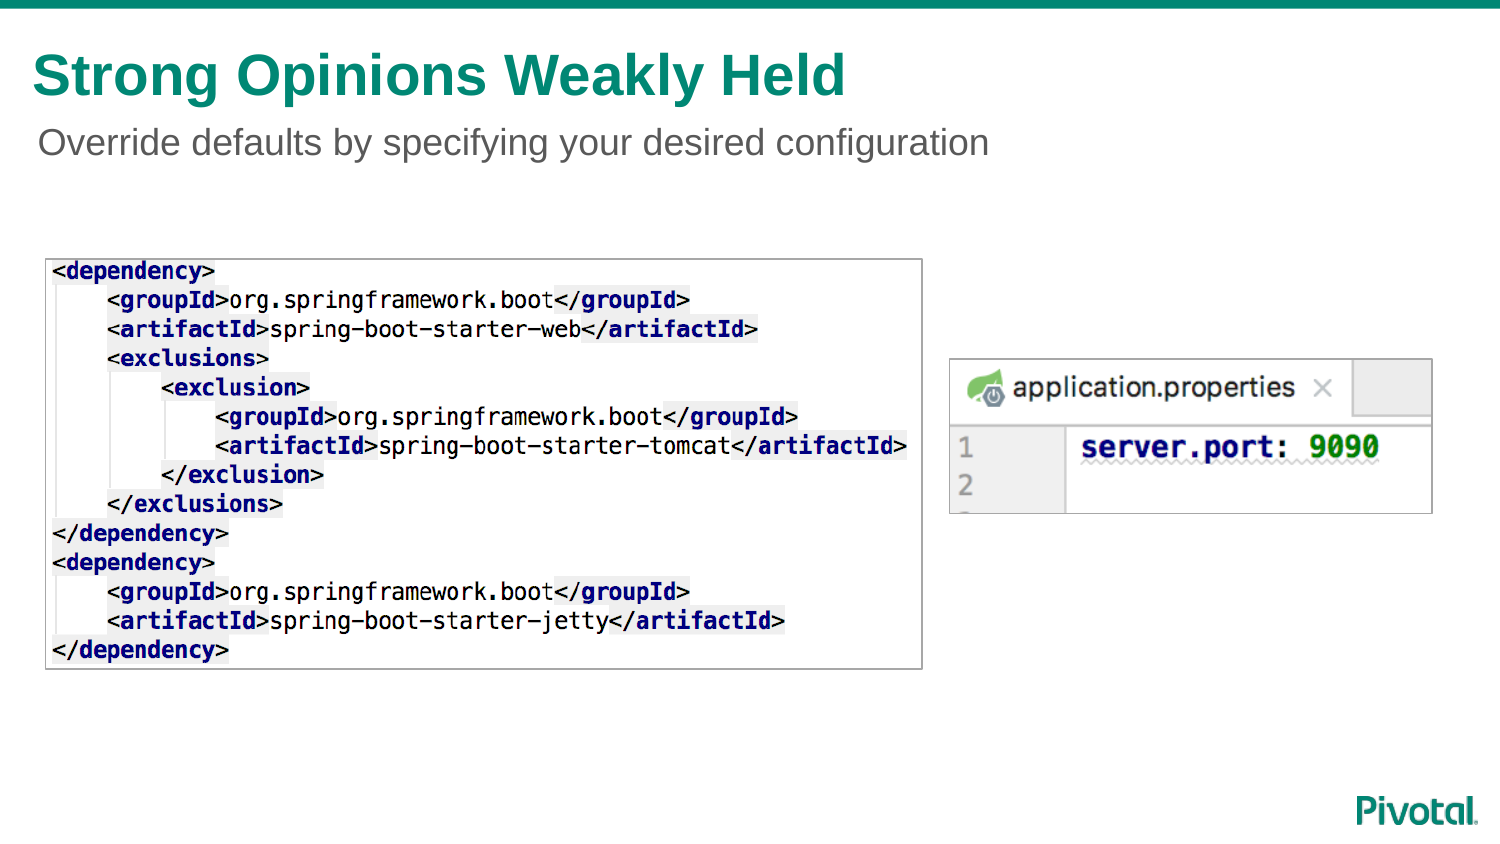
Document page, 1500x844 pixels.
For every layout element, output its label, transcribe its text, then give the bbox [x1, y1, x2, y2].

picture [1357, 796, 1478, 825]
subtitle Override defaults by specifying your desired configuration [21, 118, 1500, 192]
picture [45, 259, 922, 669]
title Strong Opinions Weakly Held [17, 27, 1500, 118]
picture [949, 359, 1432, 514]
